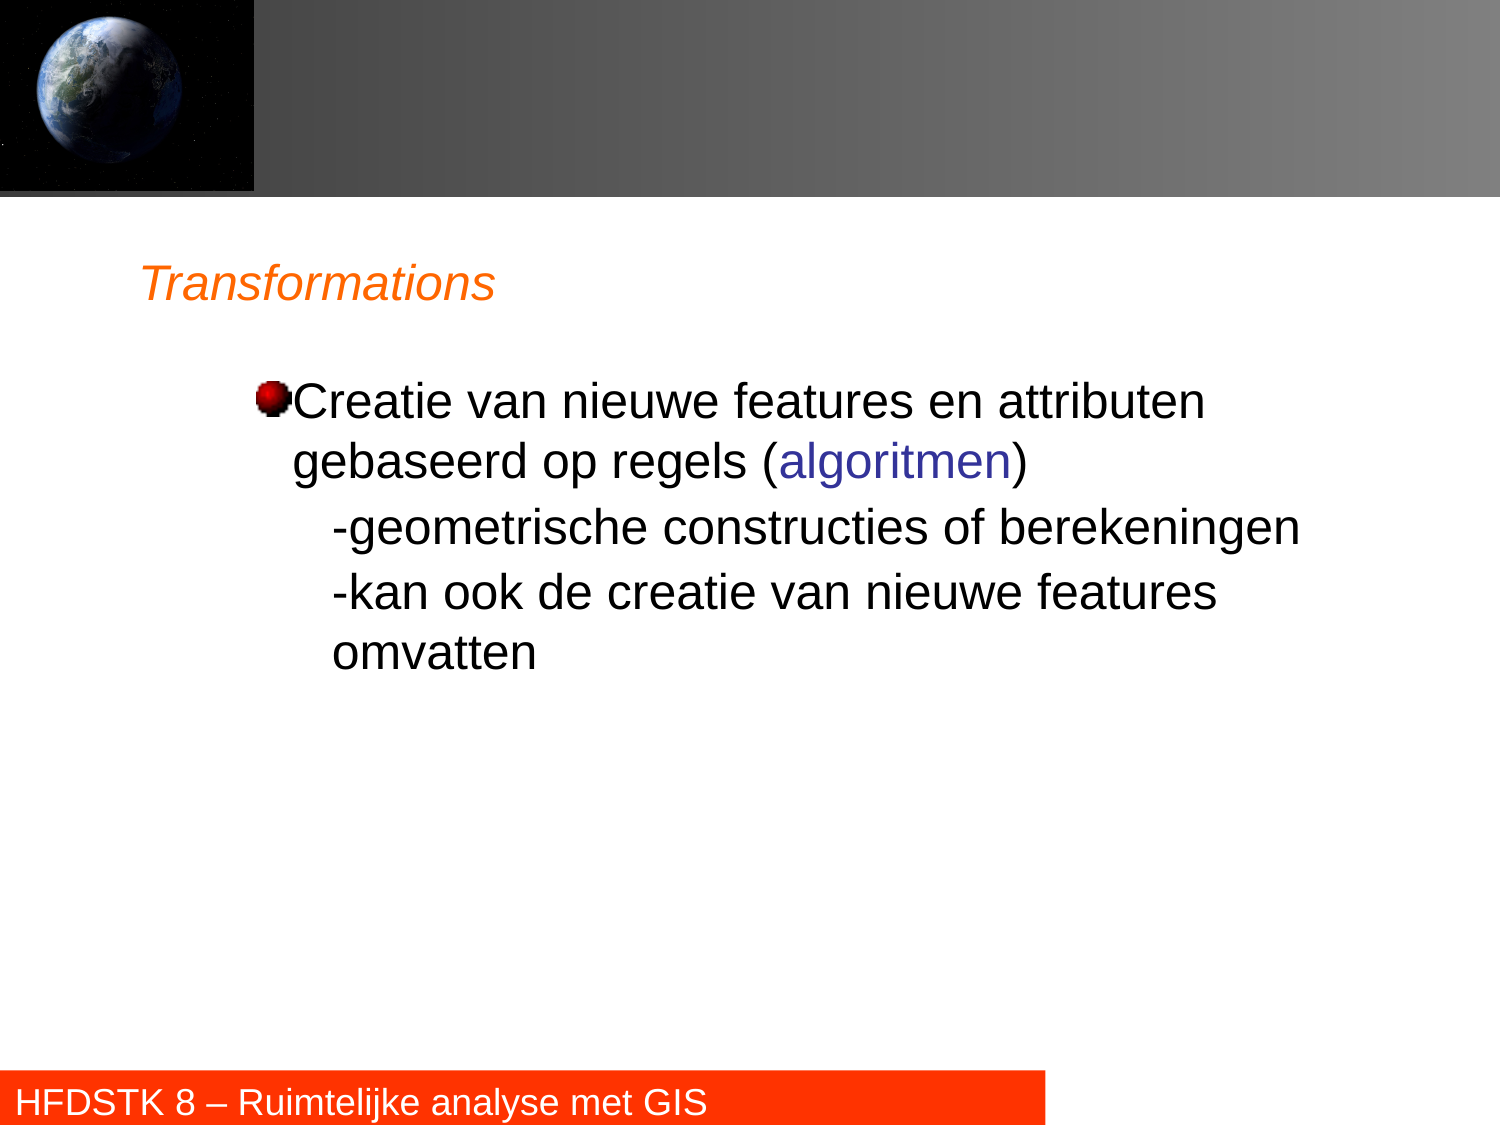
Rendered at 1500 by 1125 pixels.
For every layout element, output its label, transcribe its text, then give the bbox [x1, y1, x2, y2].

text_box HFDSTK 8 – Ruimtelijke analyse met GIS [0, 1070, 1034, 1125]
text_box Creatie van nieuwe features en attributen gebaseerd op regels (algoritmen) -geometrische constructies of berekeningen -kan ook de creatie van nieuwe features omvatten [242, 361, 1341, 687]
text_box Transformations [123, 243, 1199, 319]
picture [0, 0, 255, 191]
picture [256, 381, 292, 417]
text_box [256, 0, 1500, 197]
text_box [1034, 1070, 1046, 1125]
